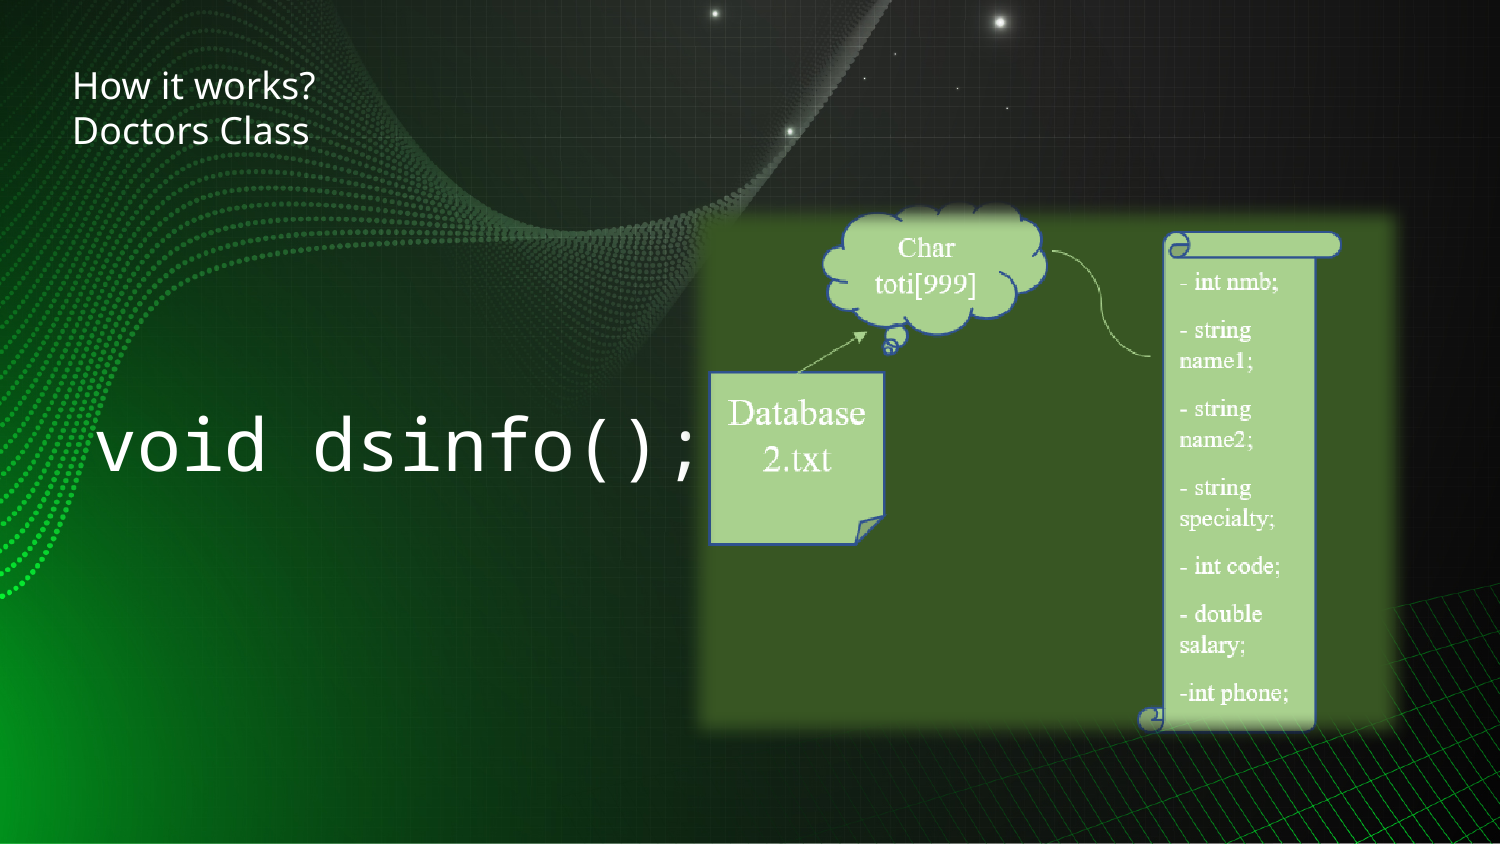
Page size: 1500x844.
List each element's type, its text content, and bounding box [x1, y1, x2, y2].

title void dsinfo(); [78, 337, 680, 557]
text_box How it works? Doctors Class [57, 54, 574, 160]
picture [0, 0, 1500, 844]
